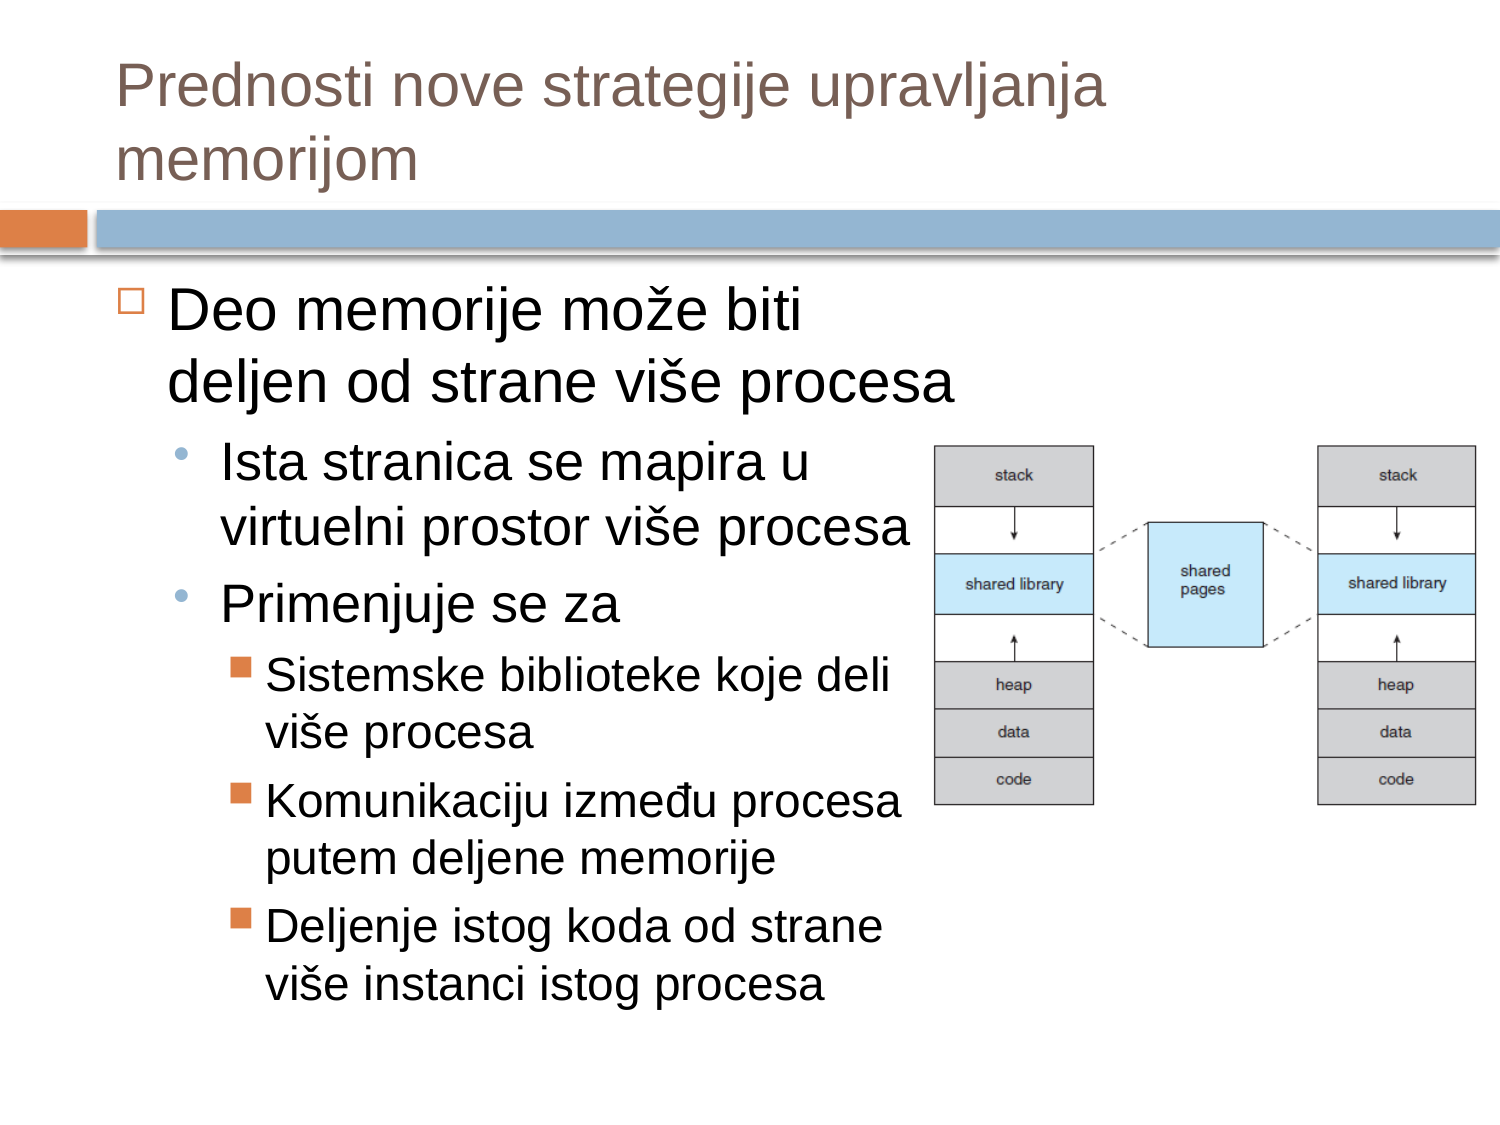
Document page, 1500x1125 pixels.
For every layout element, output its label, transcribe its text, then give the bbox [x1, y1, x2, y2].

list Deo memorije može biti deljen od strane više procesa Ista stranica se mapira u virtuelni prostor više procesa Primenjuje se za Sistemske biblioteke koje deli više procesa Komunikaciju između procesa putem deljene memorije Deljenje istog koda od strane više instanci istog procesa [100, 262, 988, 1063]
title Prednosti nove strategije upravljanja memorijom [100, 37, 1438, 200]
picture [922, 437, 1486, 816]
